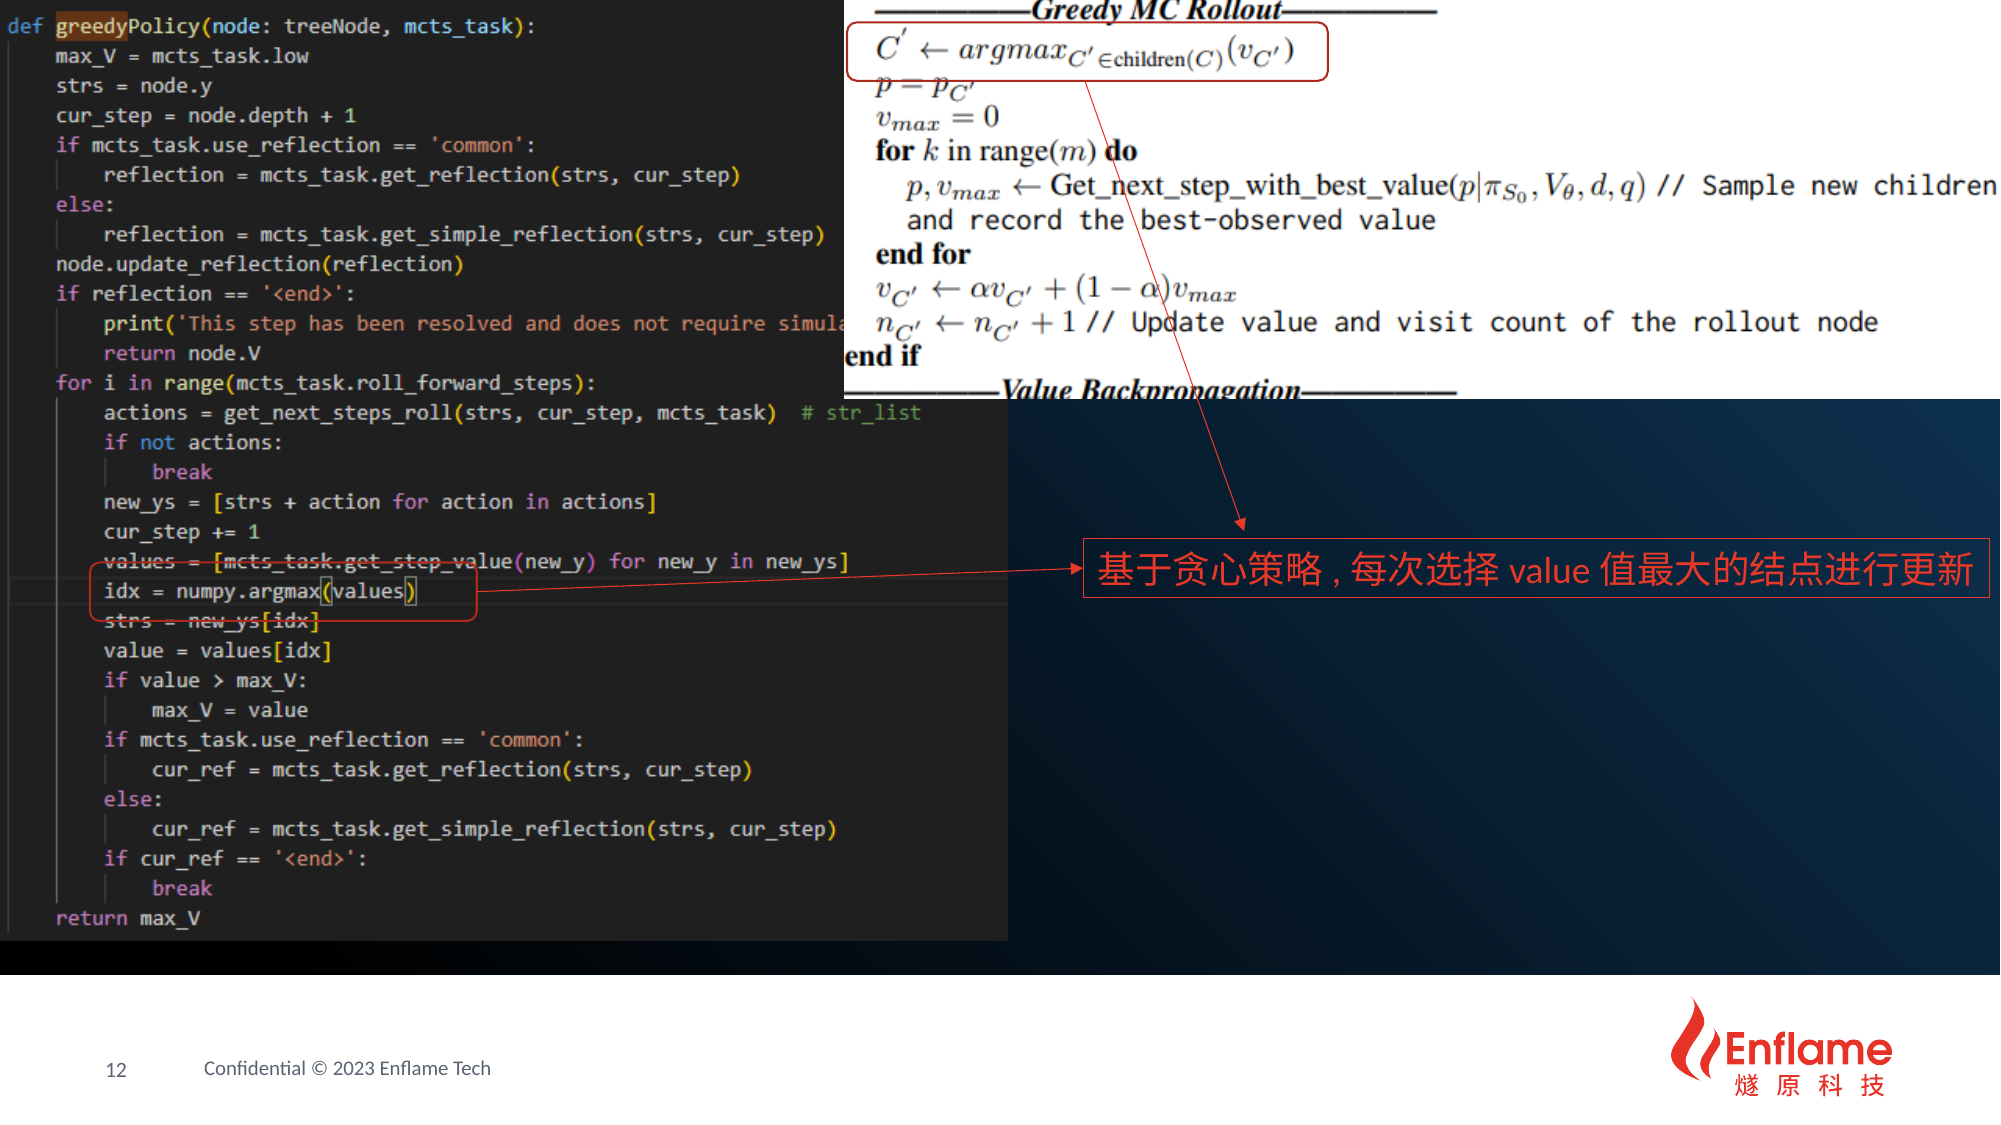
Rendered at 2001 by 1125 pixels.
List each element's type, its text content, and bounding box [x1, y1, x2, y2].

picture [1654, 986, 1910, 1107]
slide_number 12 [90, 1050, 159, 1088]
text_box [1084, 80, 1245, 532]
picture [0, 0, 2000, 941]
text_box 基于贪心策略,每次选择value值最大的结点进行更新 [1083, 538, 1990, 598]
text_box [476, 568, 1085, 592]
